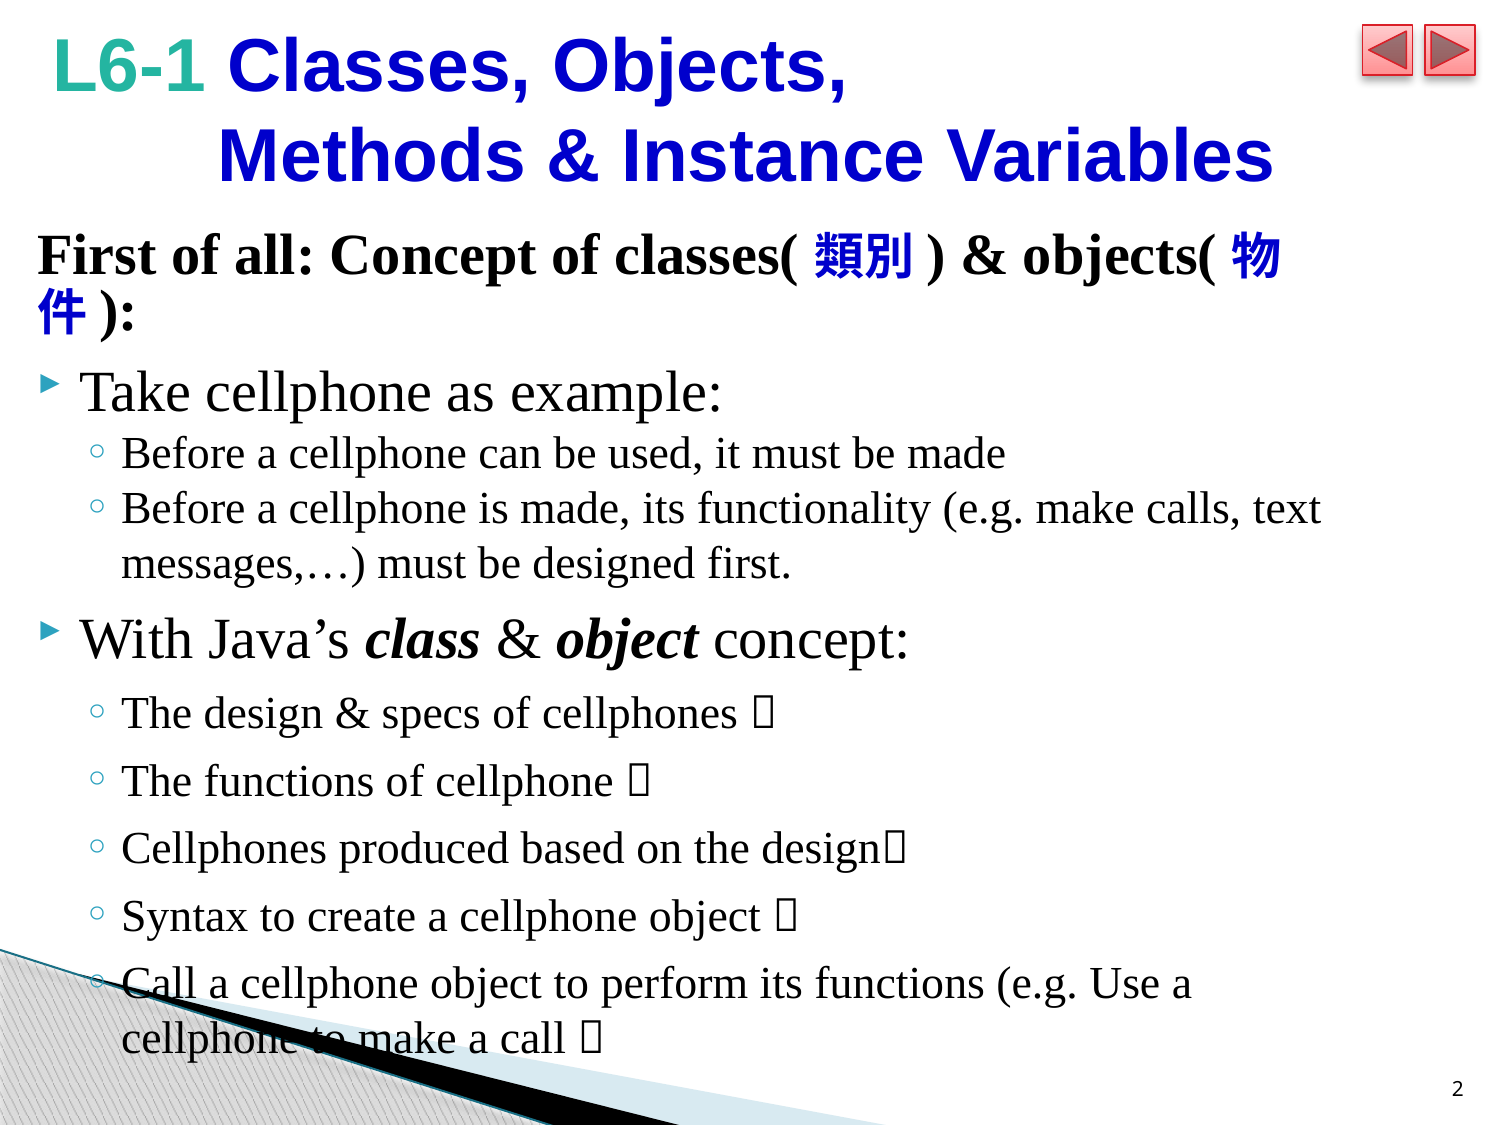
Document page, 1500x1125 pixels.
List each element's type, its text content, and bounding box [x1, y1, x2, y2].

slide_number 2 [1418, 1051, 1479, 1112]
list First of all: Concept of classes(類別) & objects(物件): Take cellphone as example: Before a cellphone can be used, it must be made Before a cellphone is made, its functionality (e.g. make calls, text messages,…) must be designed first. With Java’s class & object concept: The design & specs of cellphones  The functions of cellphone  Cellphones produced based on the design Syntax to create a cellphone object  Call a cellphone object to perform its functions (e.g. Use a cellphone to make a call  [3, 222, 1363, 1052]
title L6-1 Classes, Objects, Methods & Instance Variables [37, 12, 1475, 200]
